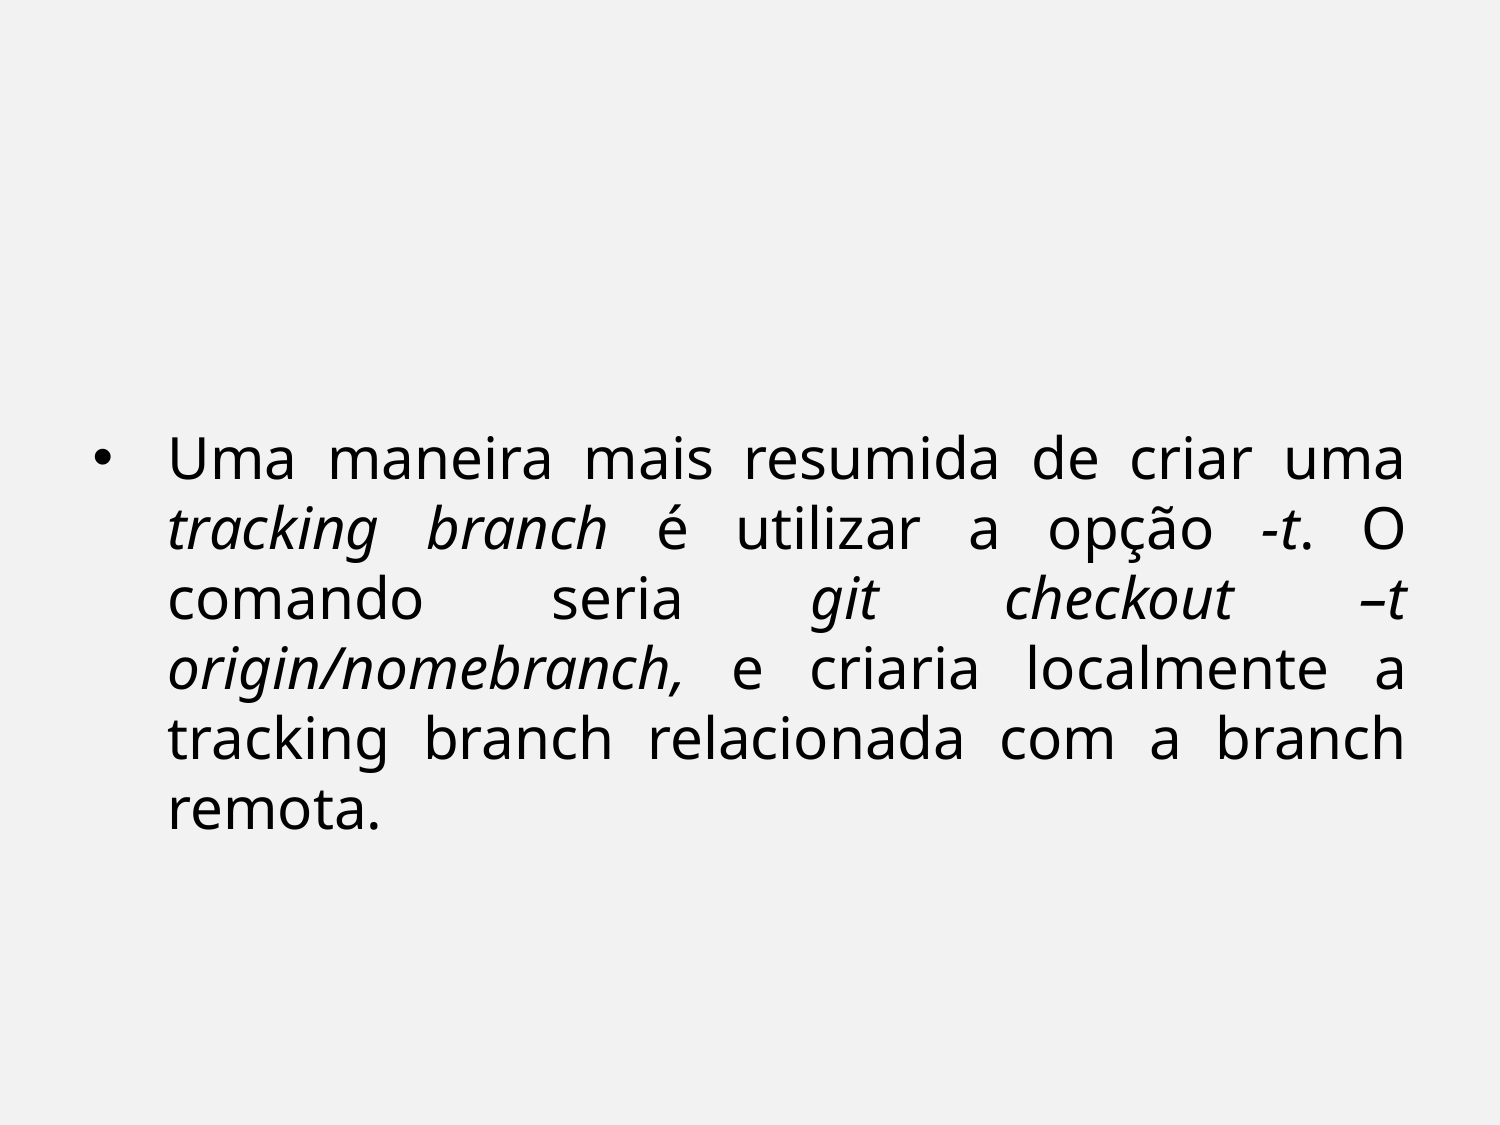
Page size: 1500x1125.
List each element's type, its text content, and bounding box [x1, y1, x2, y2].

text_box Uma maneira mais resumida de criar uma tracking branch é utilizar a opção -t. O comando seria git checkout –t origin/nomebranch, e criaria localmente a tracking branch relacionada com a branch remota. [78, 413, 1422, 849]
